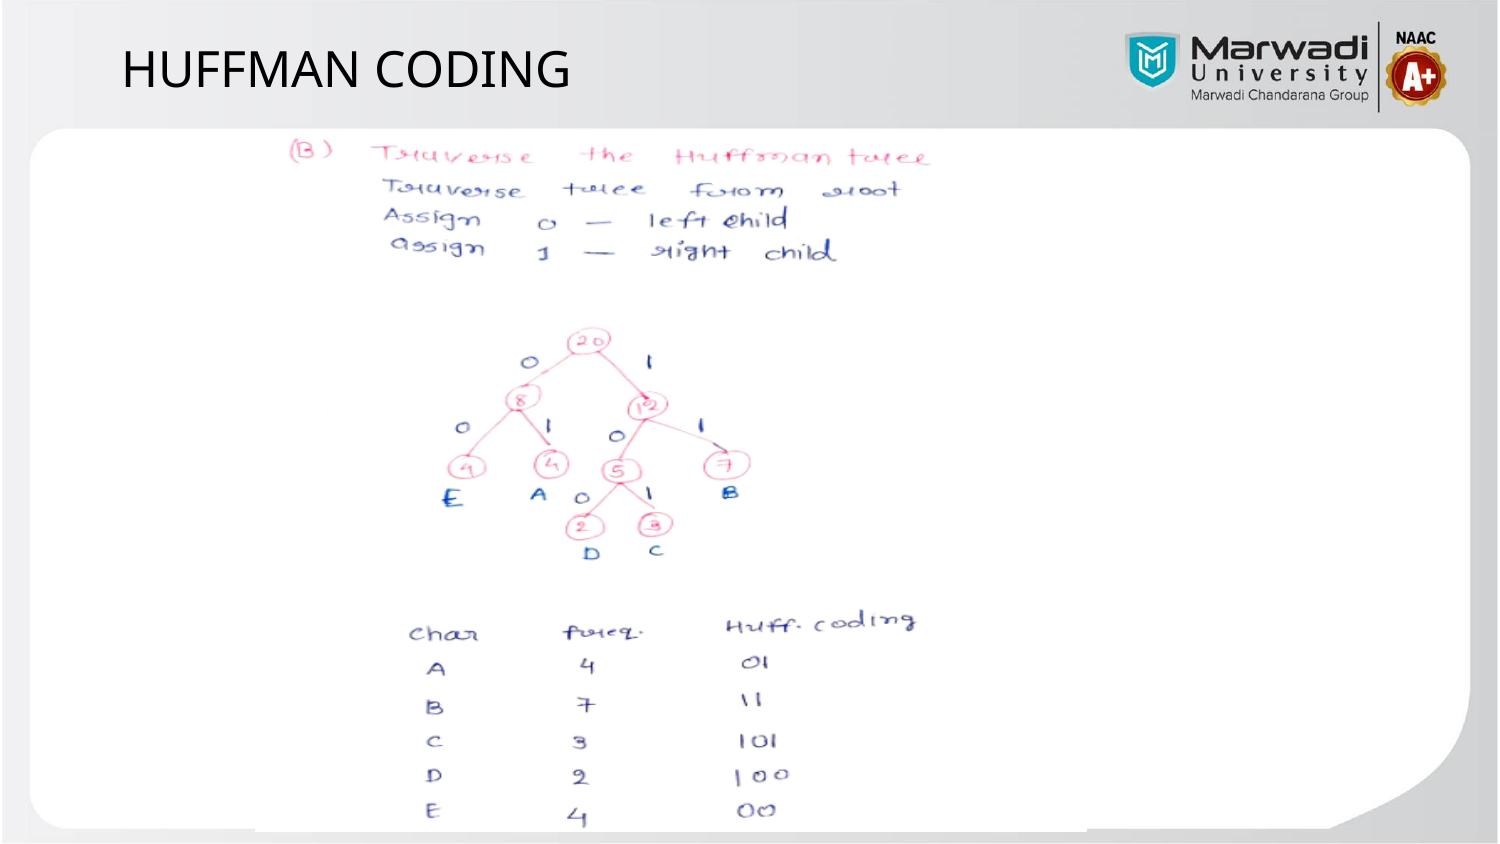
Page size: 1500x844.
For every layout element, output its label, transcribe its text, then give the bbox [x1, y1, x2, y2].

picture [1, 0, 1498, 844]
text_box HUFFMAN CODING [105, 21, 1180, 112]
